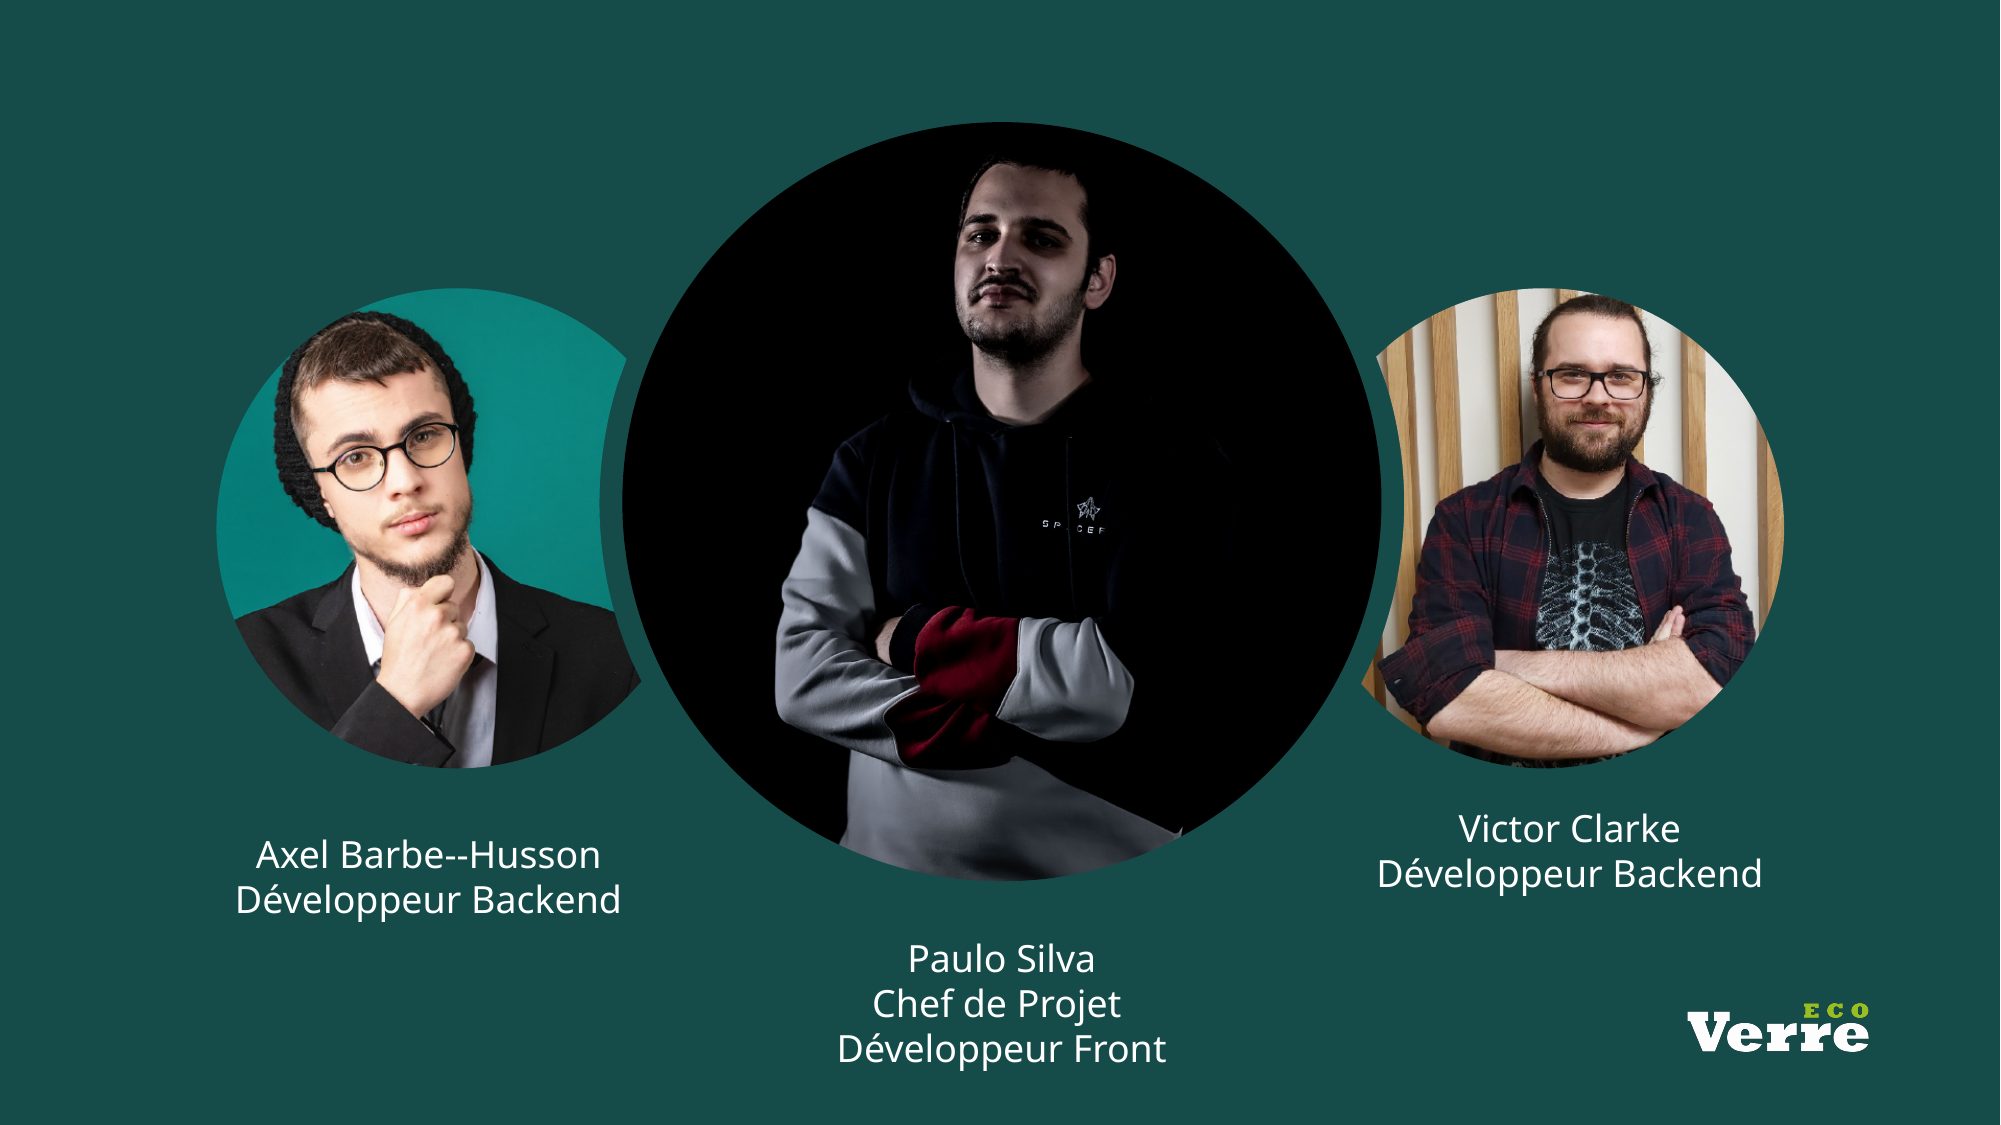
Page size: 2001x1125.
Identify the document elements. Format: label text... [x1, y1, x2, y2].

text_box Axel Barbe--Husson Développeur Backend [220, 823, 638, 929]
text_box Victor Clarke Développeur Backend [1361, 798, 1779, 903]
text_box Paulo Silva Chef de Projet Développeur Front [821, 927, 1182, 1077]
picture [1687, 1003, 1869, 1052]
picture [216, 122, 1785, 882]
